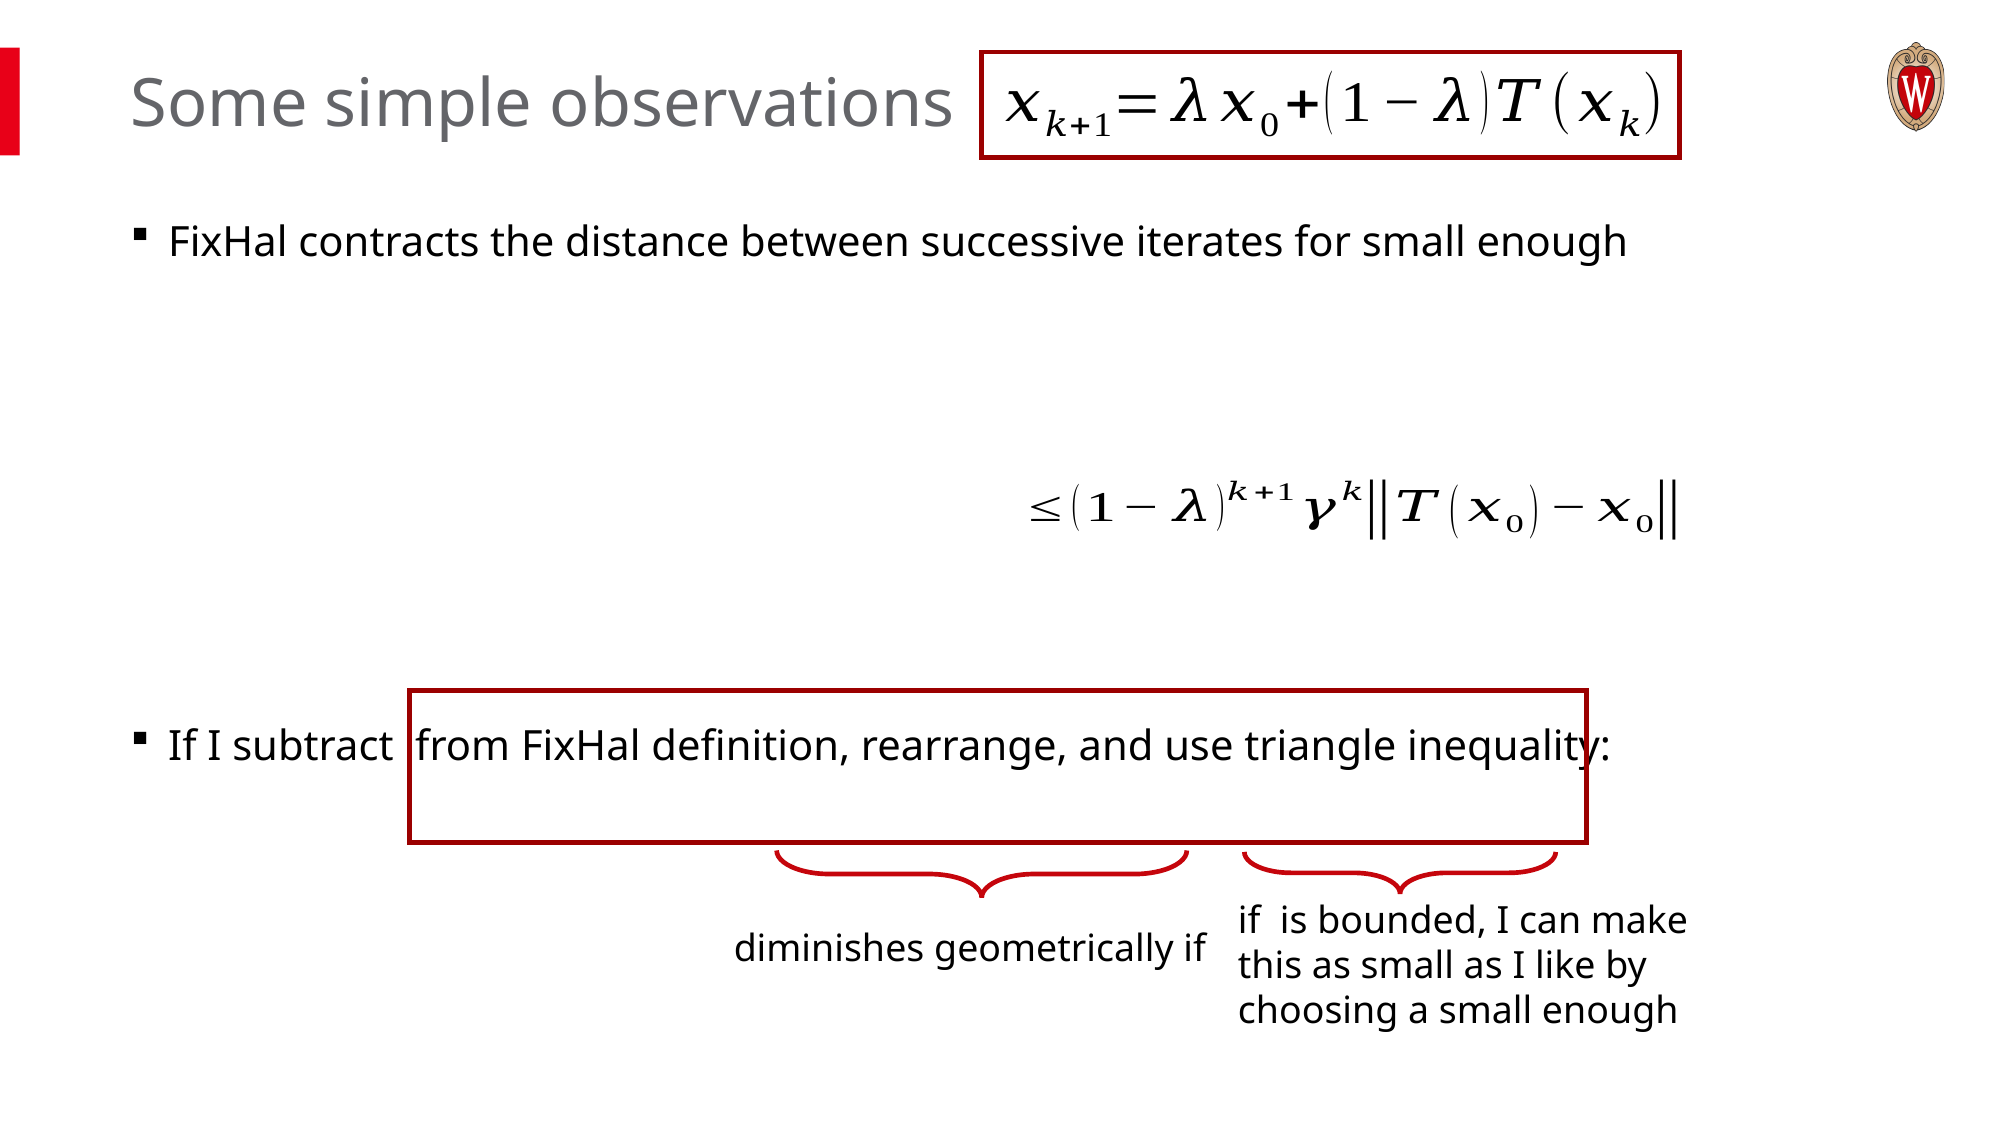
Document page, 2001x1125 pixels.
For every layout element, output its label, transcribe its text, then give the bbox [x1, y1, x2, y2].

title Some simple observations [115, 38, 1804, 171]
picture [1887, 42, 1945, 132]
text_box [776, 850, 1188, 898]
text_box [1243, 851, 1557, 894]
picture [0, 32, 36, 170]
text_box [409, 689, 1587, 843]
text_box [981, 51, 1681, 159]
